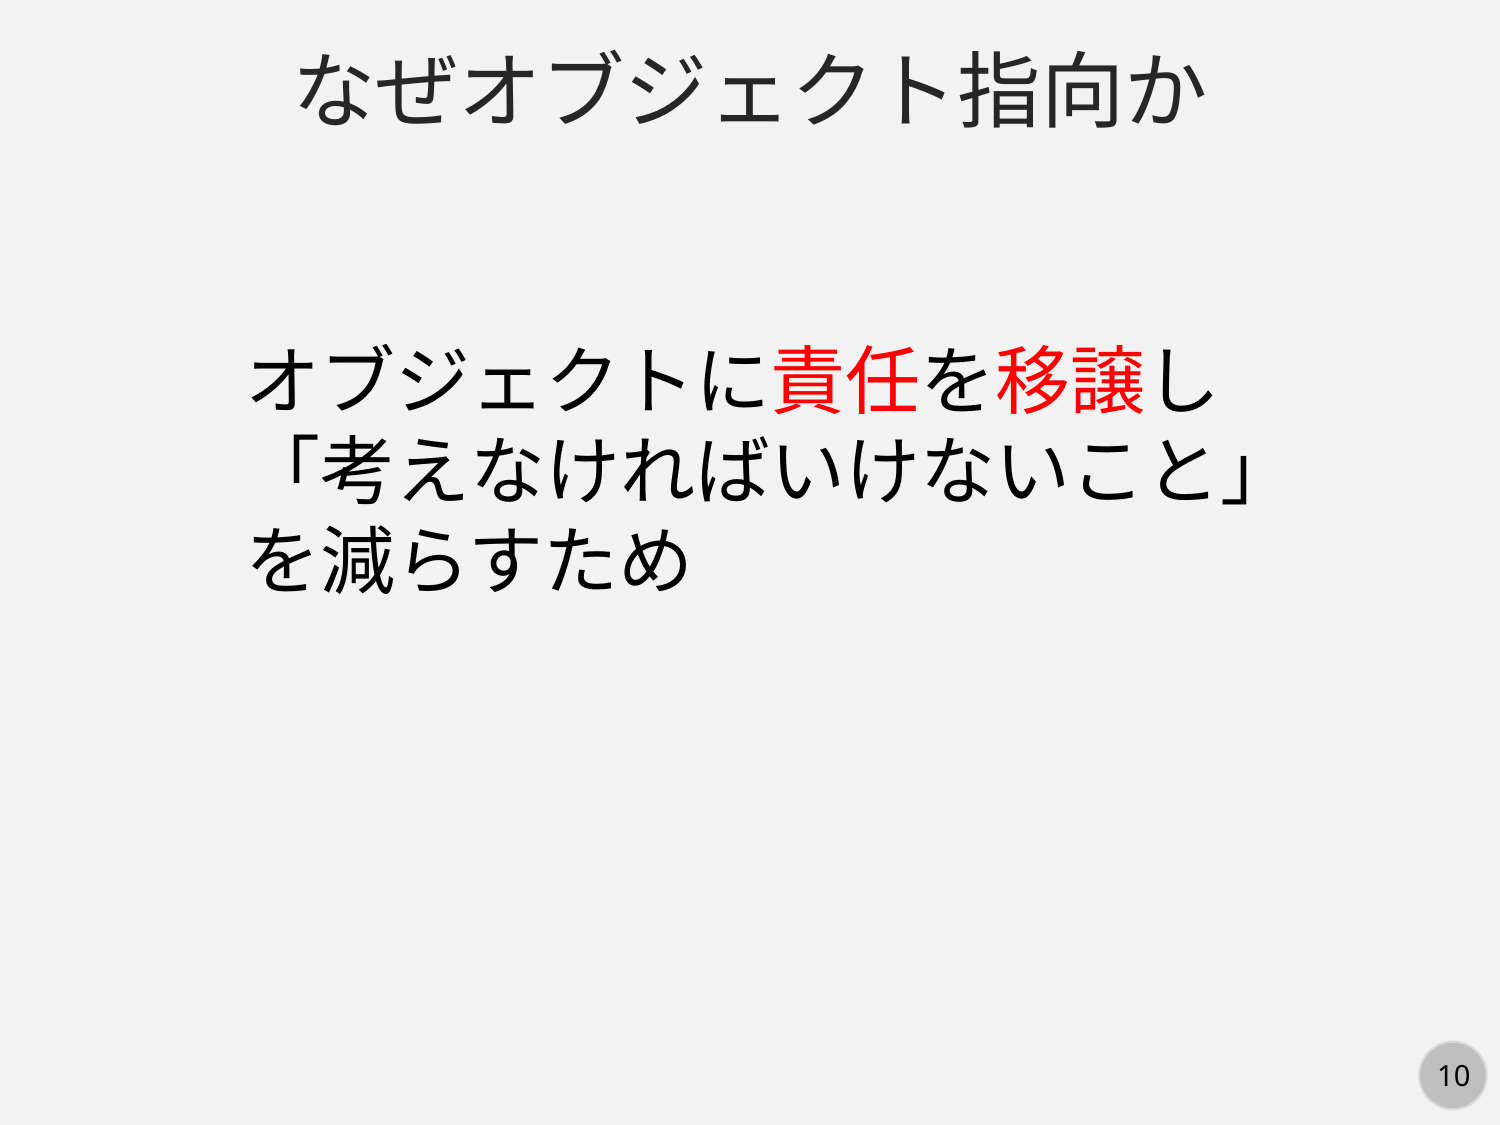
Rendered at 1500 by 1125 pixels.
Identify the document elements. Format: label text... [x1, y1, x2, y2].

list なぜオブジェクト指向か [0, 31, 1500, 155]
text_box オブジェクトに責任を移譲し 「考えなければいけないこと」 を減らすため [230, 326, 1341, 611]
